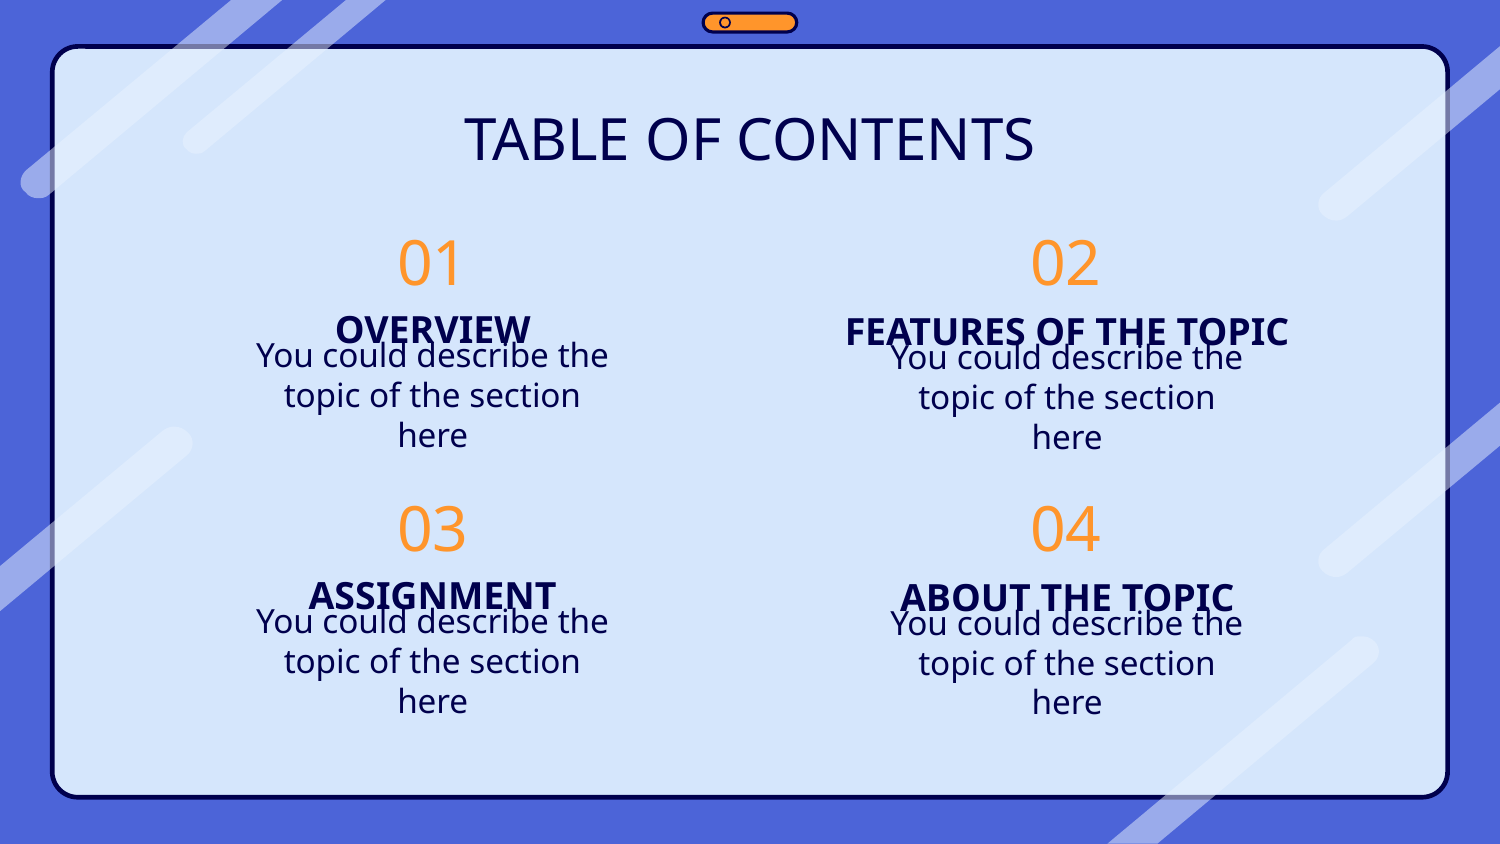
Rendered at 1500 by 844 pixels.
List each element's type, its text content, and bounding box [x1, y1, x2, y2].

title 03 [372, 494, 494, 558]
subtitle You could describe the topic of the section here [238, 361, 627, 442]
title 04 [1005, 494, 1127, 558]
subtitle ASSIGNMENT [165, 562, 700, 627]
subtitle FEATURES OF THE TOPIC [800, 298, 1335, 363]
title 02 [1005, 228, 1127, 293]
subtitle You could describe the topic of the section here [238, 627, 627, 708]
subtitle You could describe the topic of the section here [873, 629, 1262, 709]
subtitle You could describe the topic of the section here [873, 363, 1262, 443]
title 01 [372, 228, 494, 293]
subtitle ABOUT THE TOPIC [800, 564, 1335, 629]
subtitle OVERVIEW [165, 296, 700, 361]
title TABLE OF CONTENTS [118, 87, 1382, 181]
